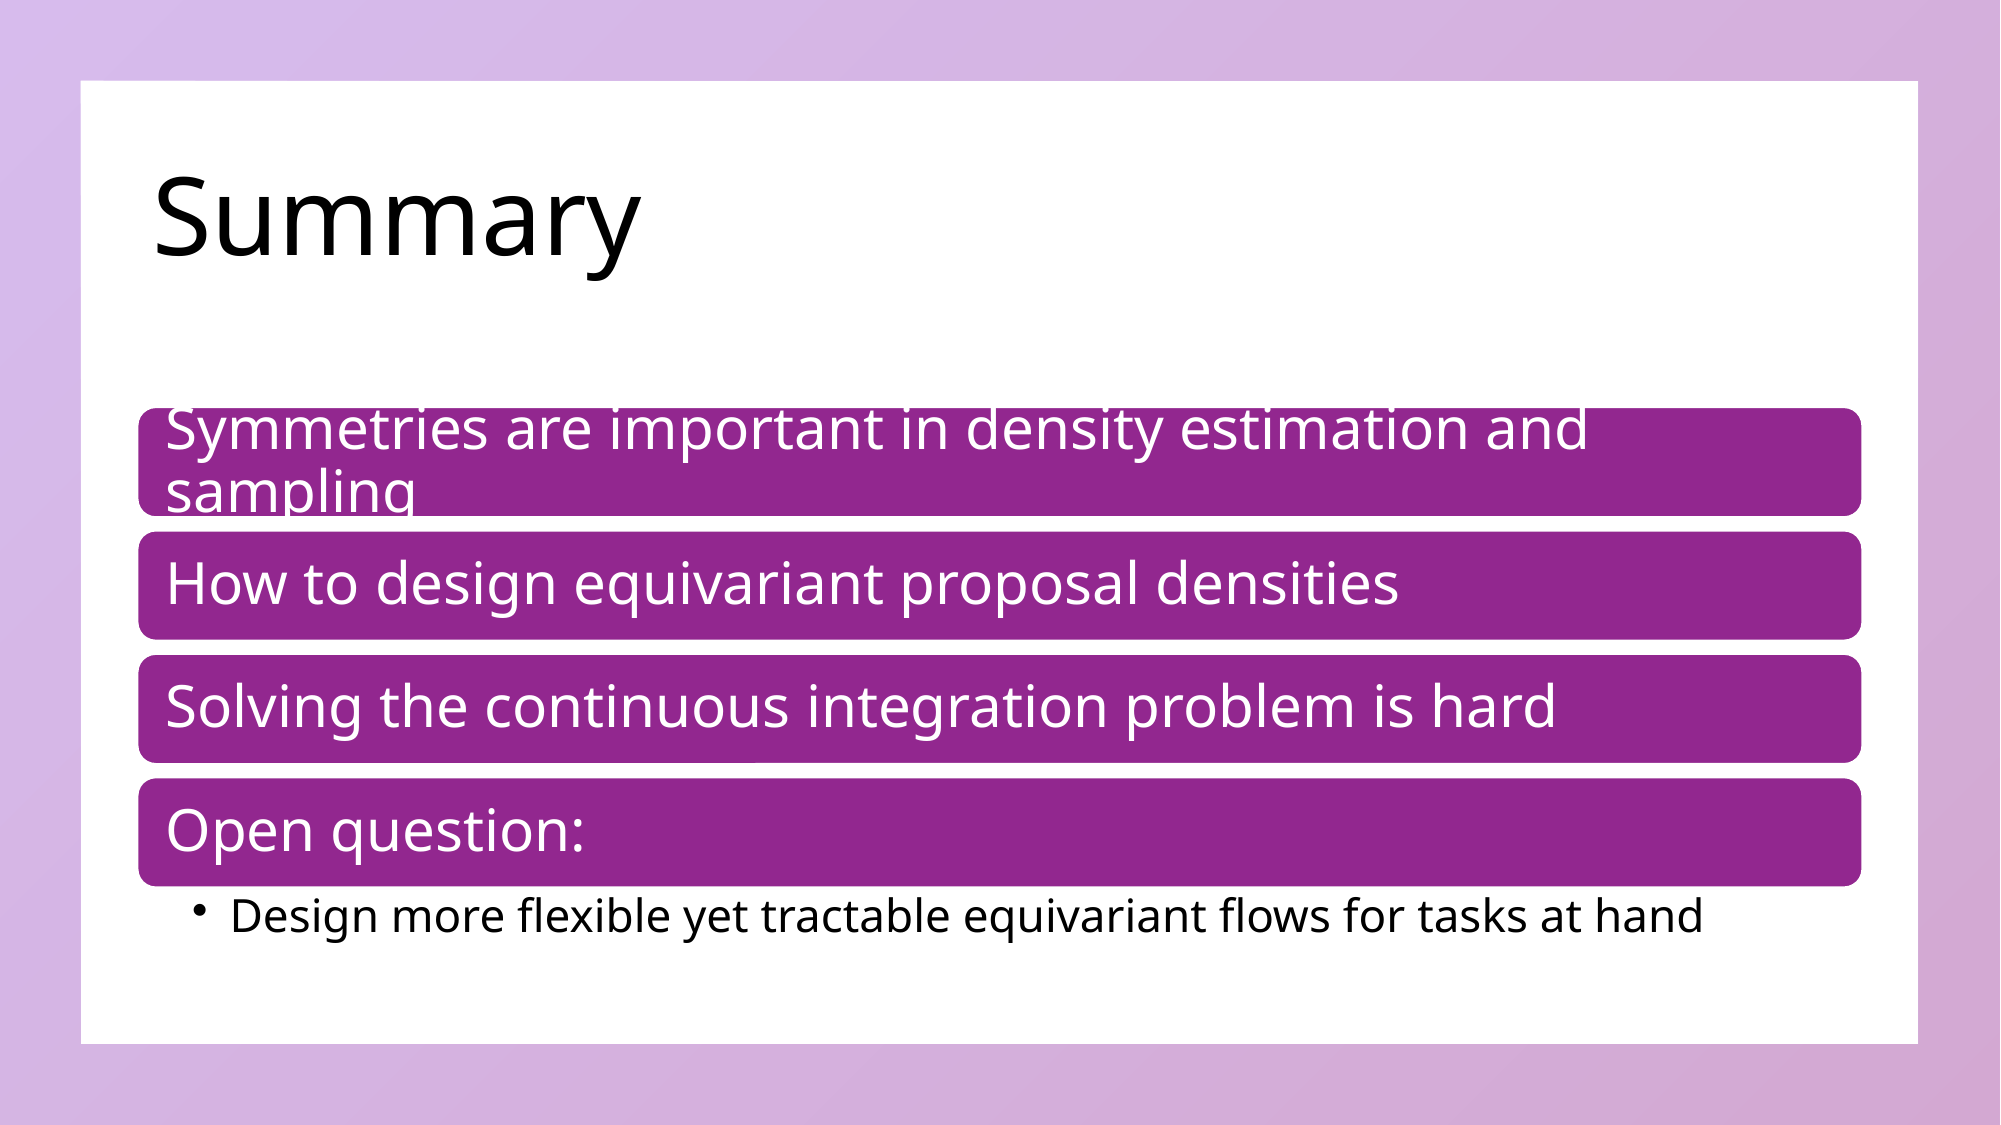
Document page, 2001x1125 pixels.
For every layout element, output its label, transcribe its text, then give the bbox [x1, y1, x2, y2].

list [137, 357, 1863, 1014]
title Summary [137, 111, 1863, 330]
